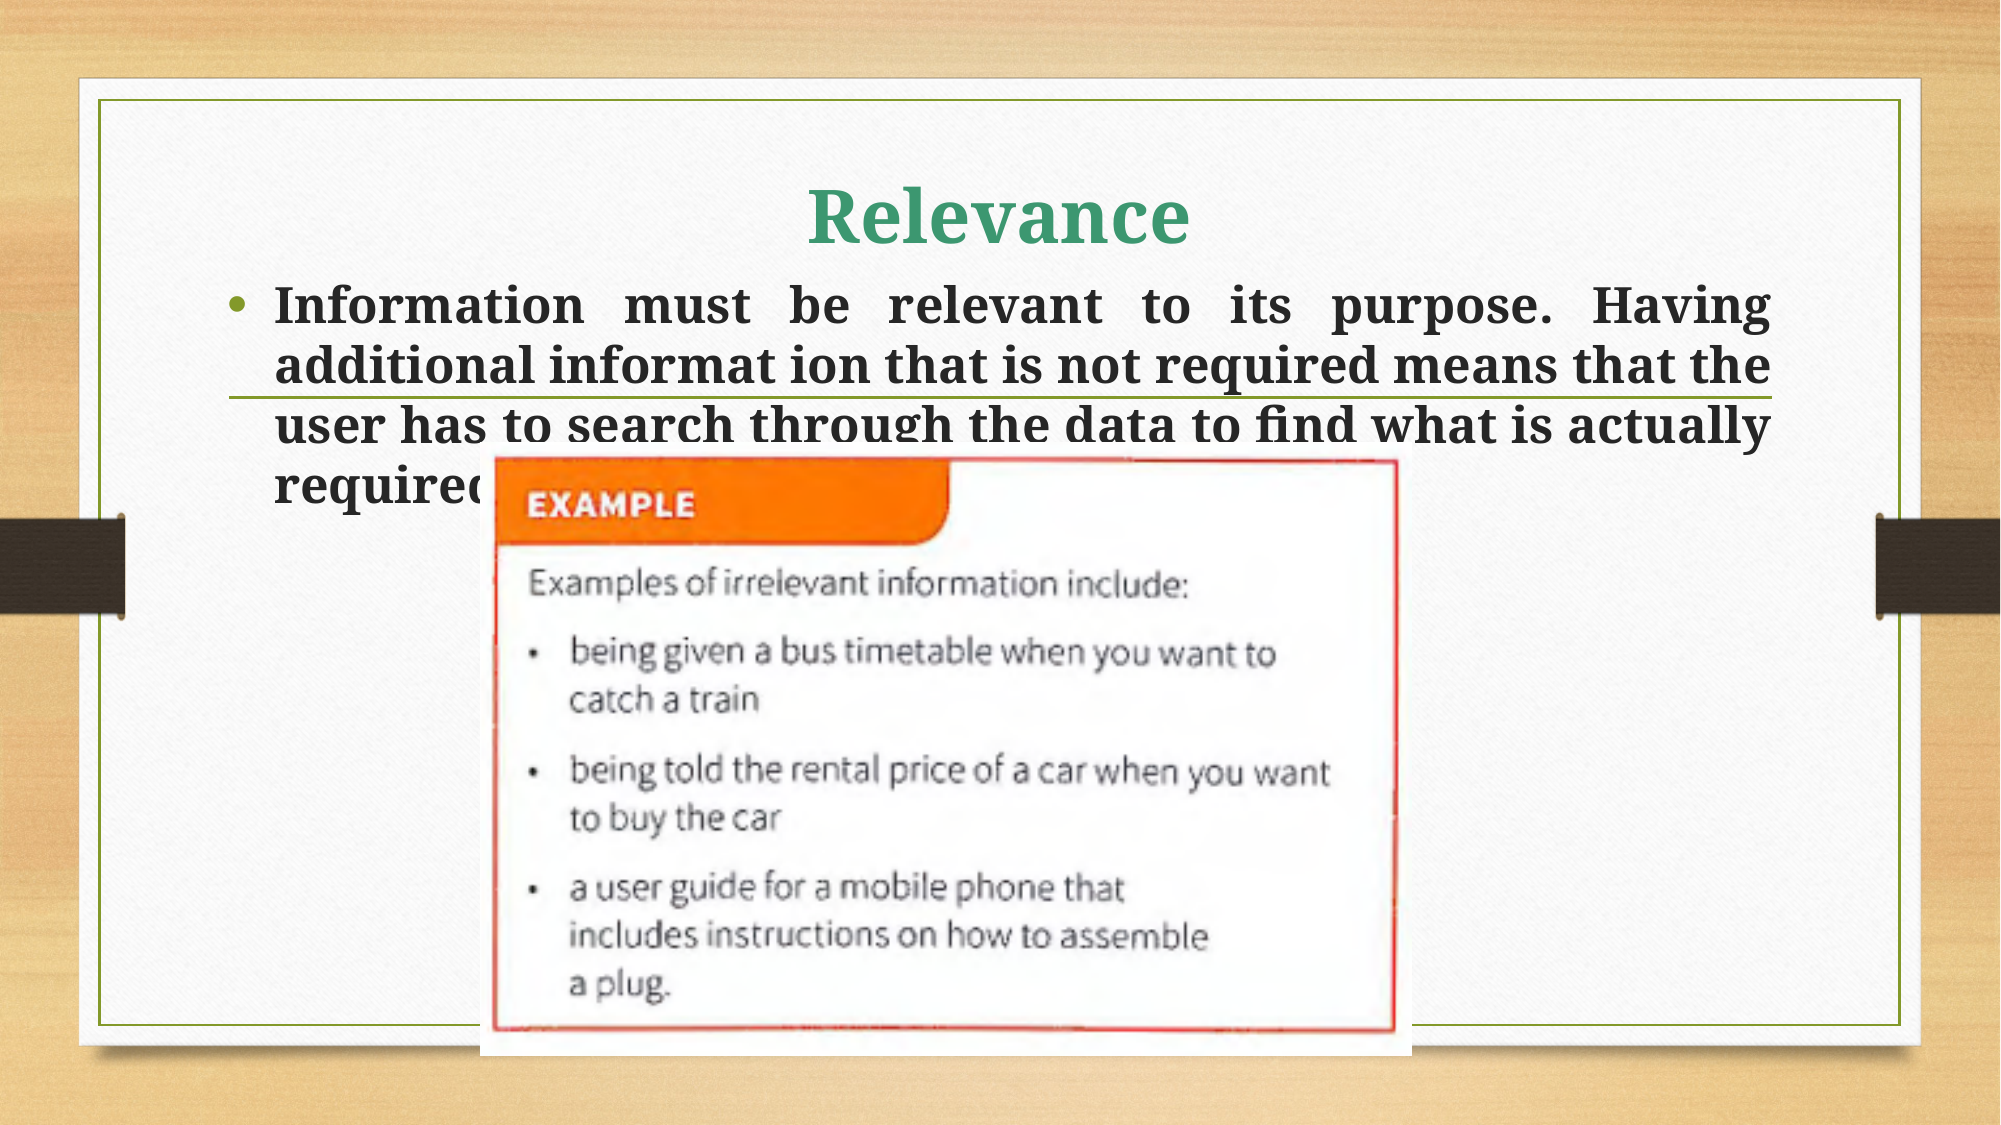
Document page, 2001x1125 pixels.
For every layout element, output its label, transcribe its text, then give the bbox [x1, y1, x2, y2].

list Information must be relevant to its purpose. Having additional informat ion that is not required means that the user has to search through the data to find what is actually required. [212, 266, 1788, 481]
title Relevance [212, 161, 1788, 266]
picture [0, 0, 2001, 1125]
